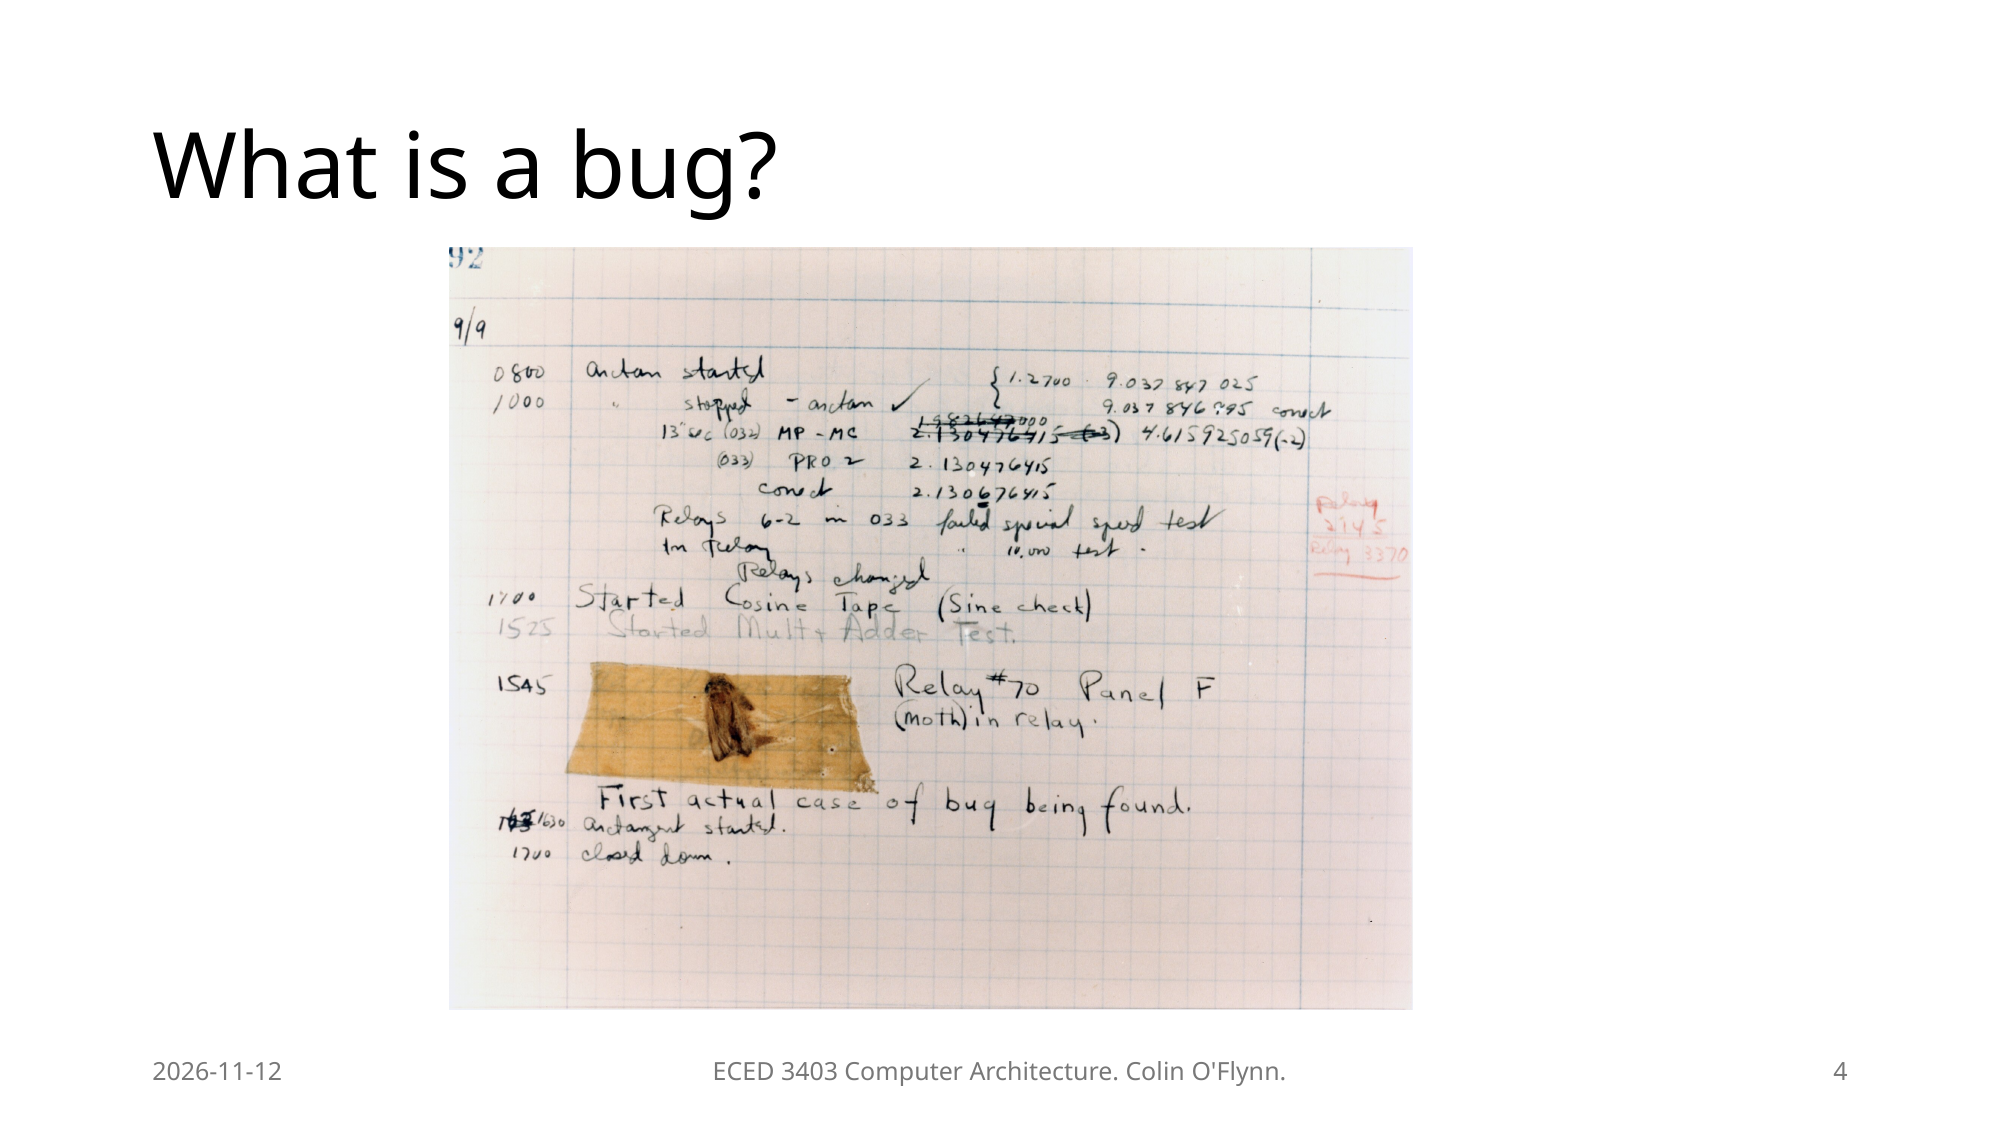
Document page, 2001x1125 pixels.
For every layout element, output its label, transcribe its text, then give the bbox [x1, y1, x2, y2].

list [449, 247, 1413, 1011]
footer ECED 3403 Computer Architecture. Colin O'Flynn. [662, 1042, 1338, 1103]
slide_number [137, 1042, 588, 1103]
title What is a bug? [137, 59, 1863, 278]
slide_number 4 [1412, 1042, 1863, 1103]
